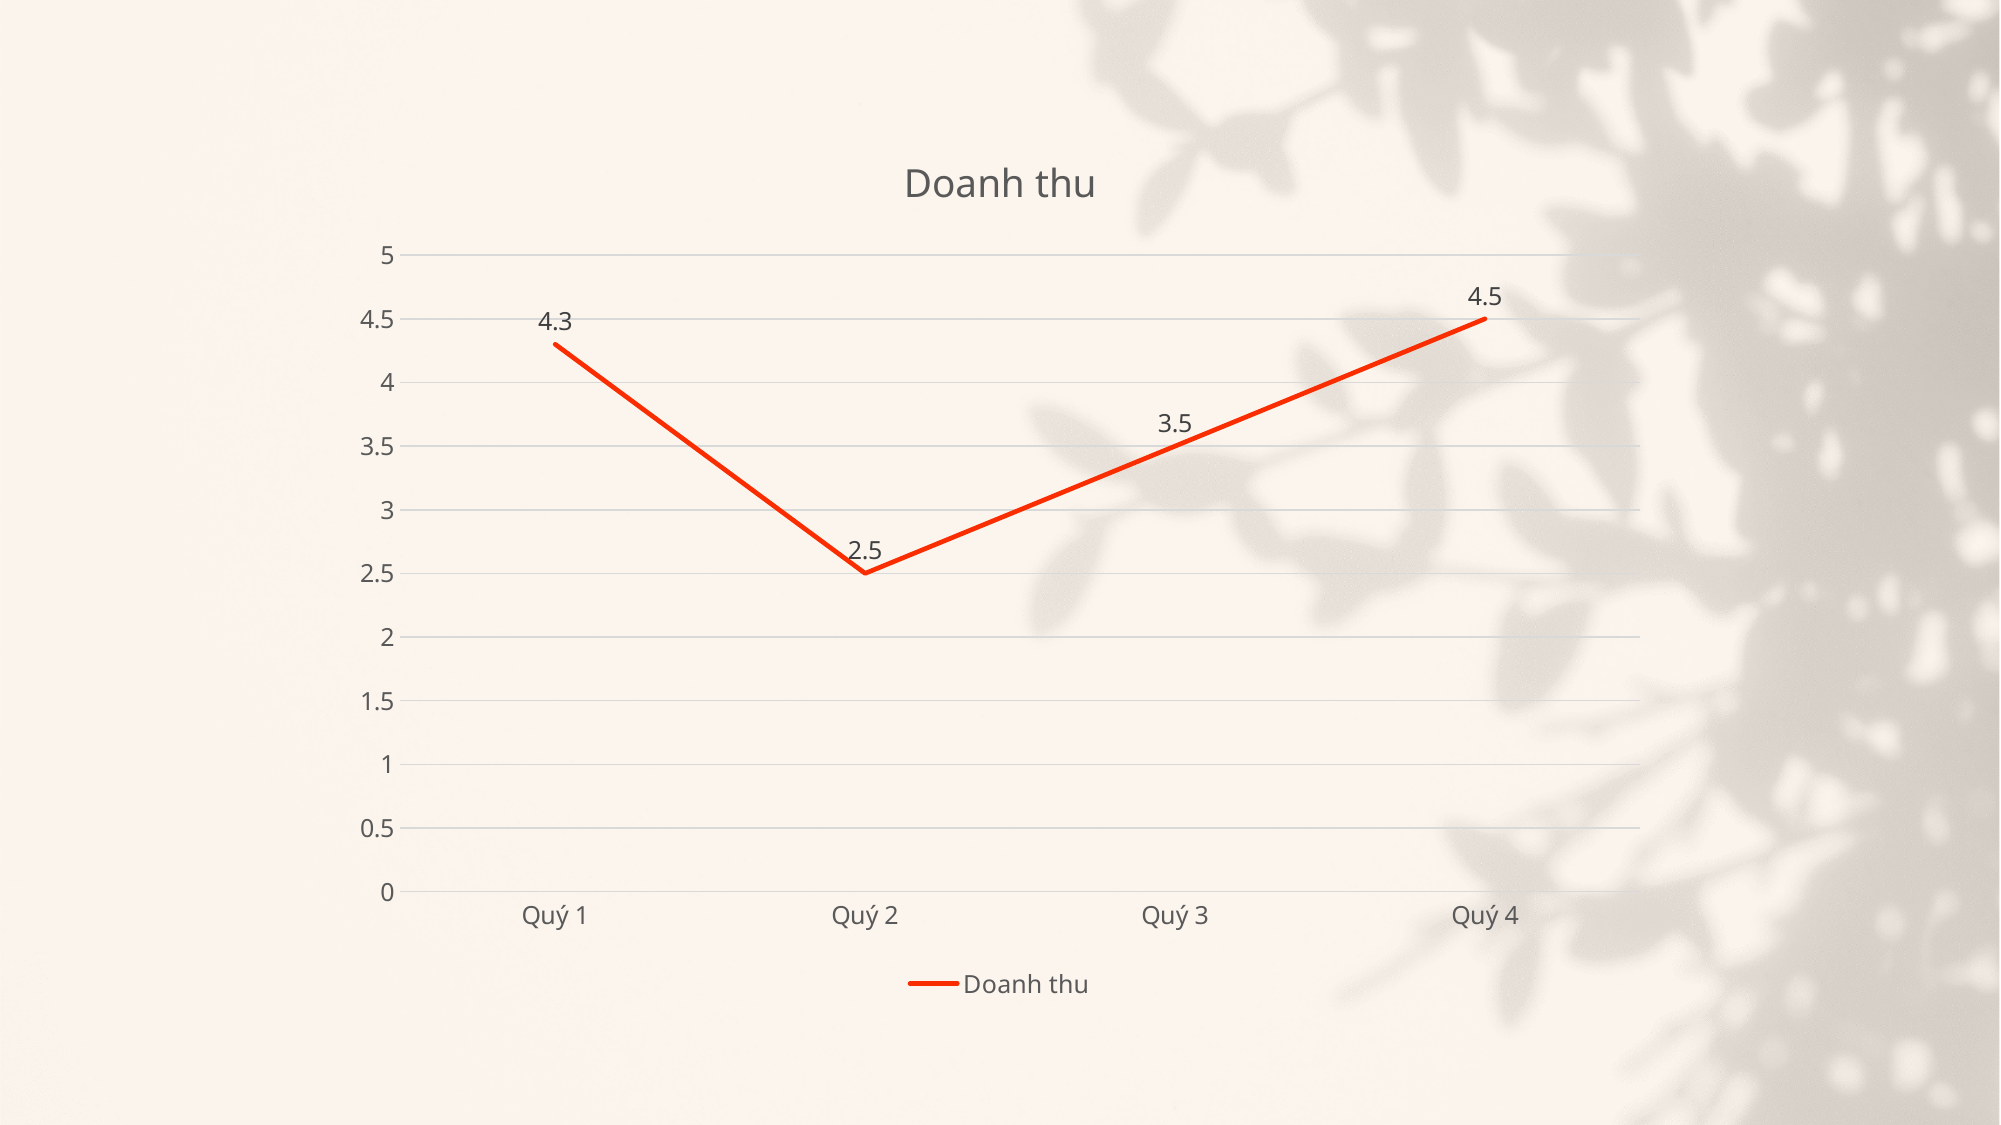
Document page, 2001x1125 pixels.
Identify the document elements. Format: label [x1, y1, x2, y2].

picture [0, 0, 2000, 1125]
chart [332, 117, 1668, 1008]
